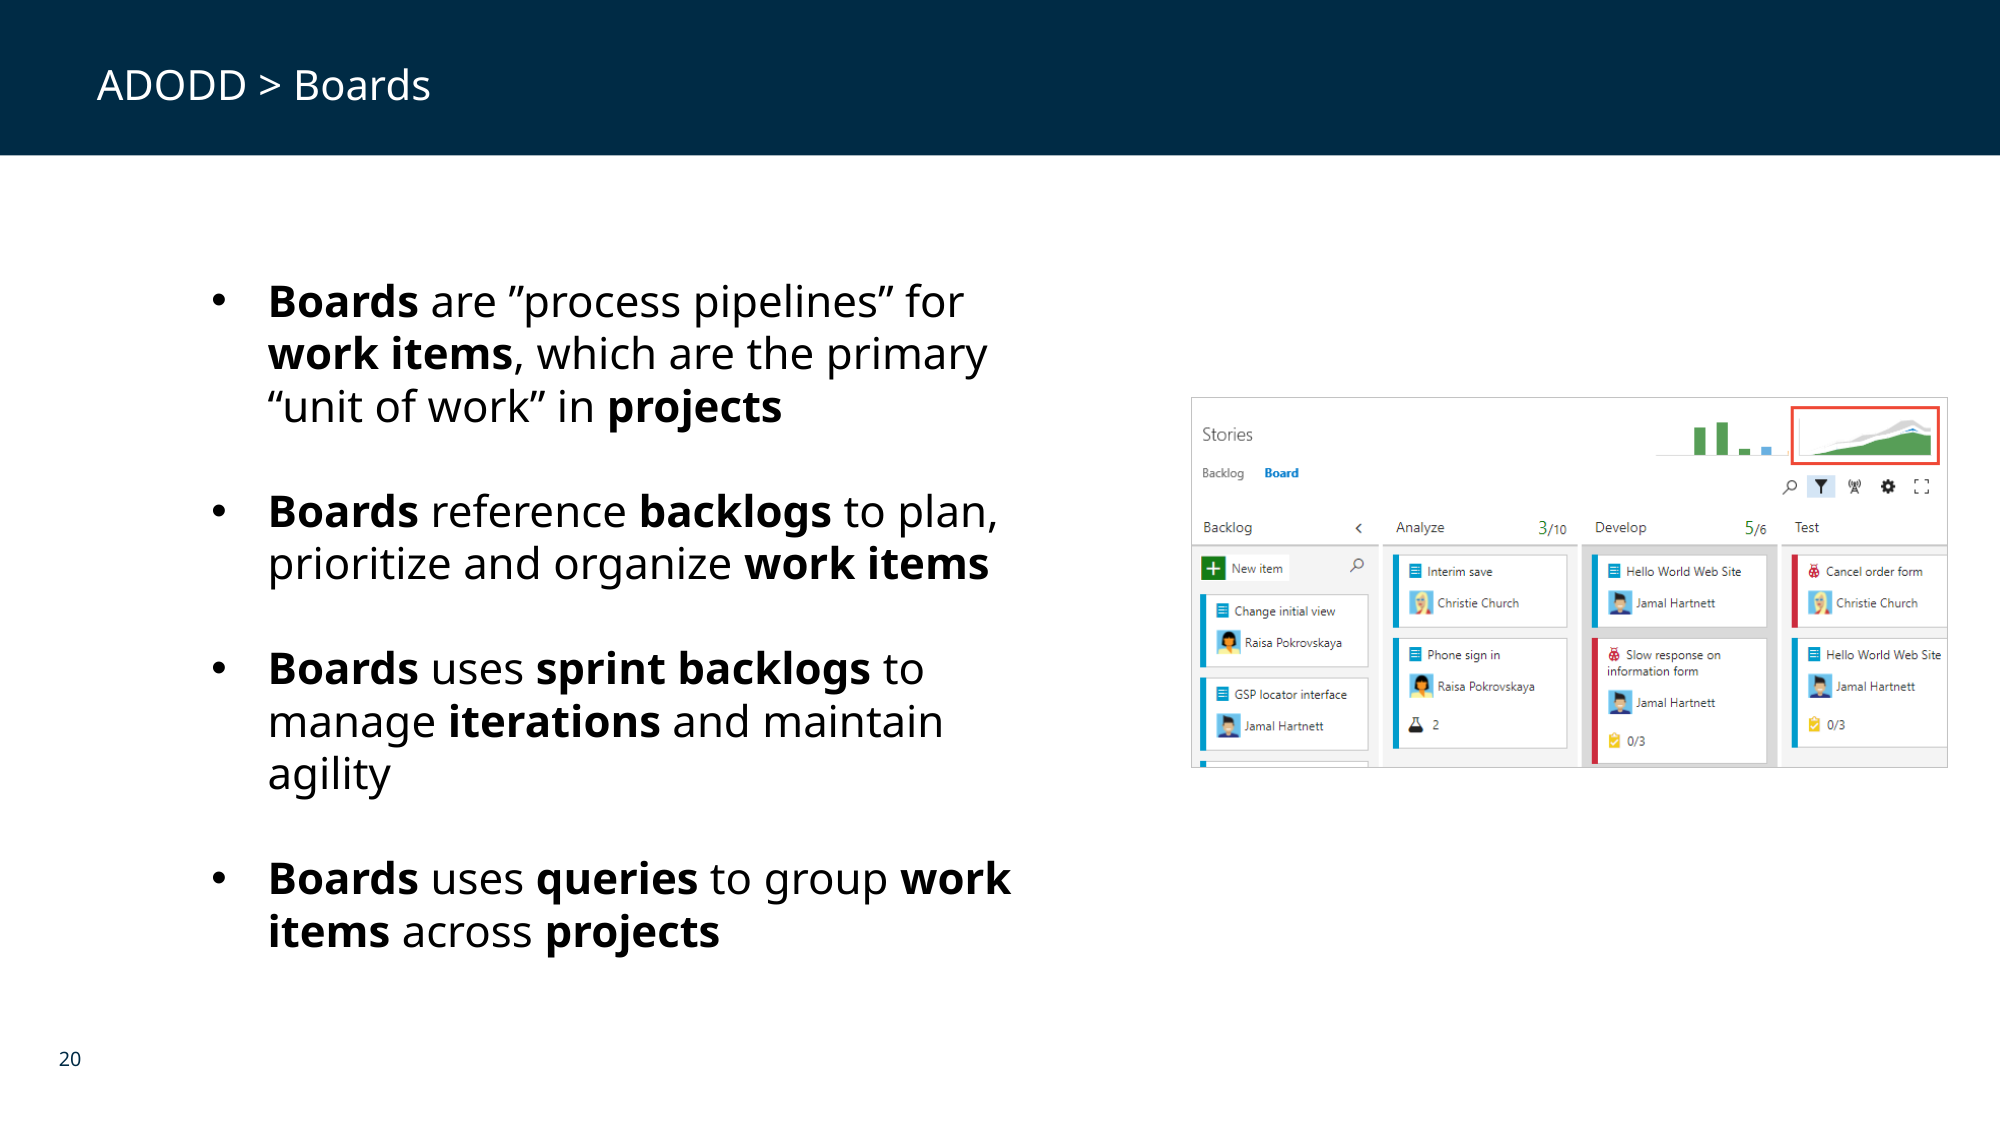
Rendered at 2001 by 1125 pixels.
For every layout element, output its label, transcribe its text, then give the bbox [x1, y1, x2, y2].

text_box Boards are ”process pipelines” for work items, which are the primary “unit of work” in projects Boards reference backlogs to plan, prioritize and organize work items Boards uses sprint backlogs to manage iterations and maintain agility Boards uses queries to group work items across projects [211, 273, 1052, 966]
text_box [0, 0, 2000, 156]
picture [1191, 397, 1948, 768]
